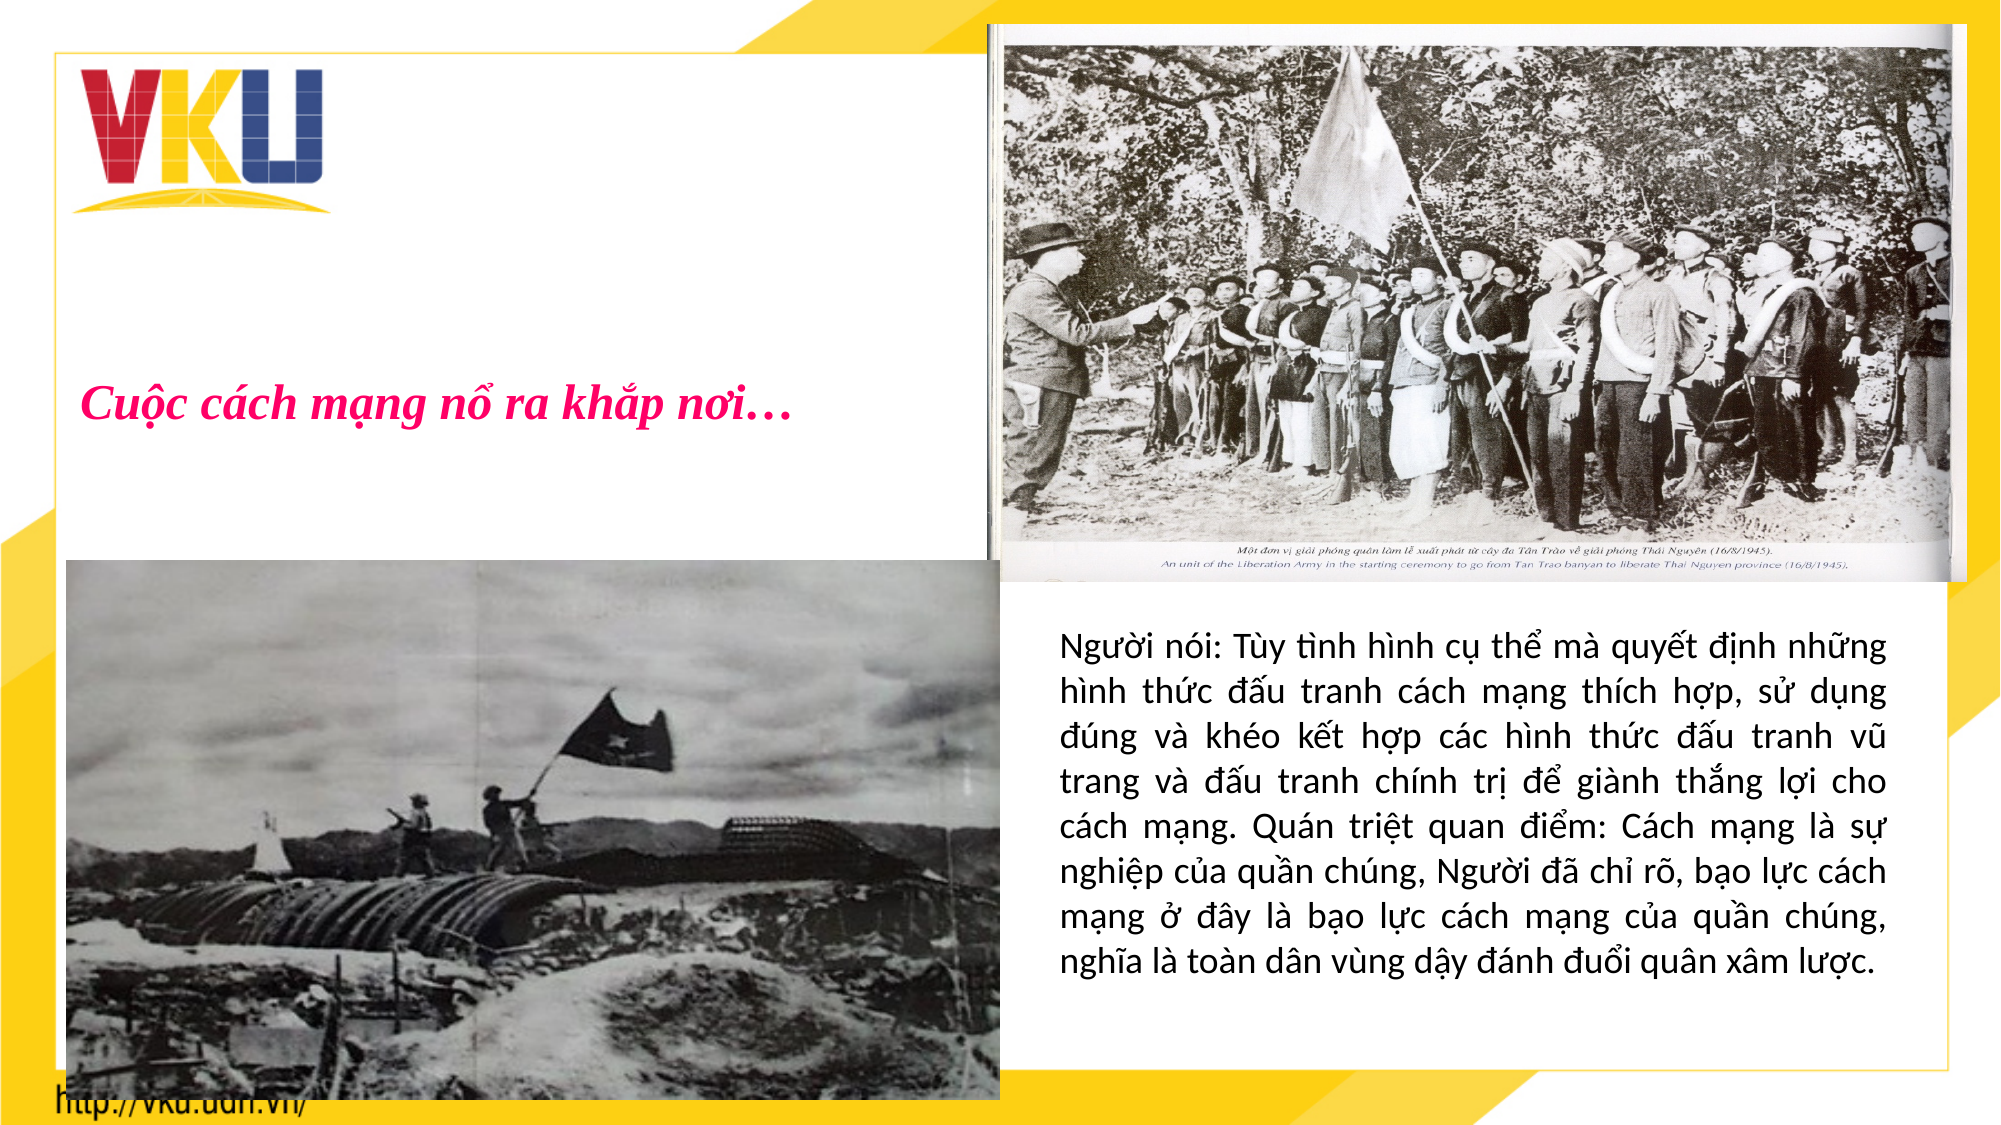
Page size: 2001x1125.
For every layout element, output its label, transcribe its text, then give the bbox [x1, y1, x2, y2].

text_box Người nói: Tùy tình hình cụ thể mà quyết định những hình thức đấu tranh cách mạng thích hợp, sử dụng đúng và khéo kết hợp các hình thức đấu tranh vũ trang và đấu tranh chính trị để giành thắng lợi cho cách mạng. Quán triệt quan điểm: Cách mạng là sự nghiệp của quần chúng, Người đã chỉ rõ, bạo lực cách mạng ở đây là bạo lực cách mạng của quần chúng, nghĩa là toàn dân vùng dậy đánh đuổi quân xâm lược. [1044, 613, 1902, 989]
picture [0, 0, 2001, 1125]
text_box Cuộc cách mạng nổ ra khắp nơi… [65, 362, 923, 438]
